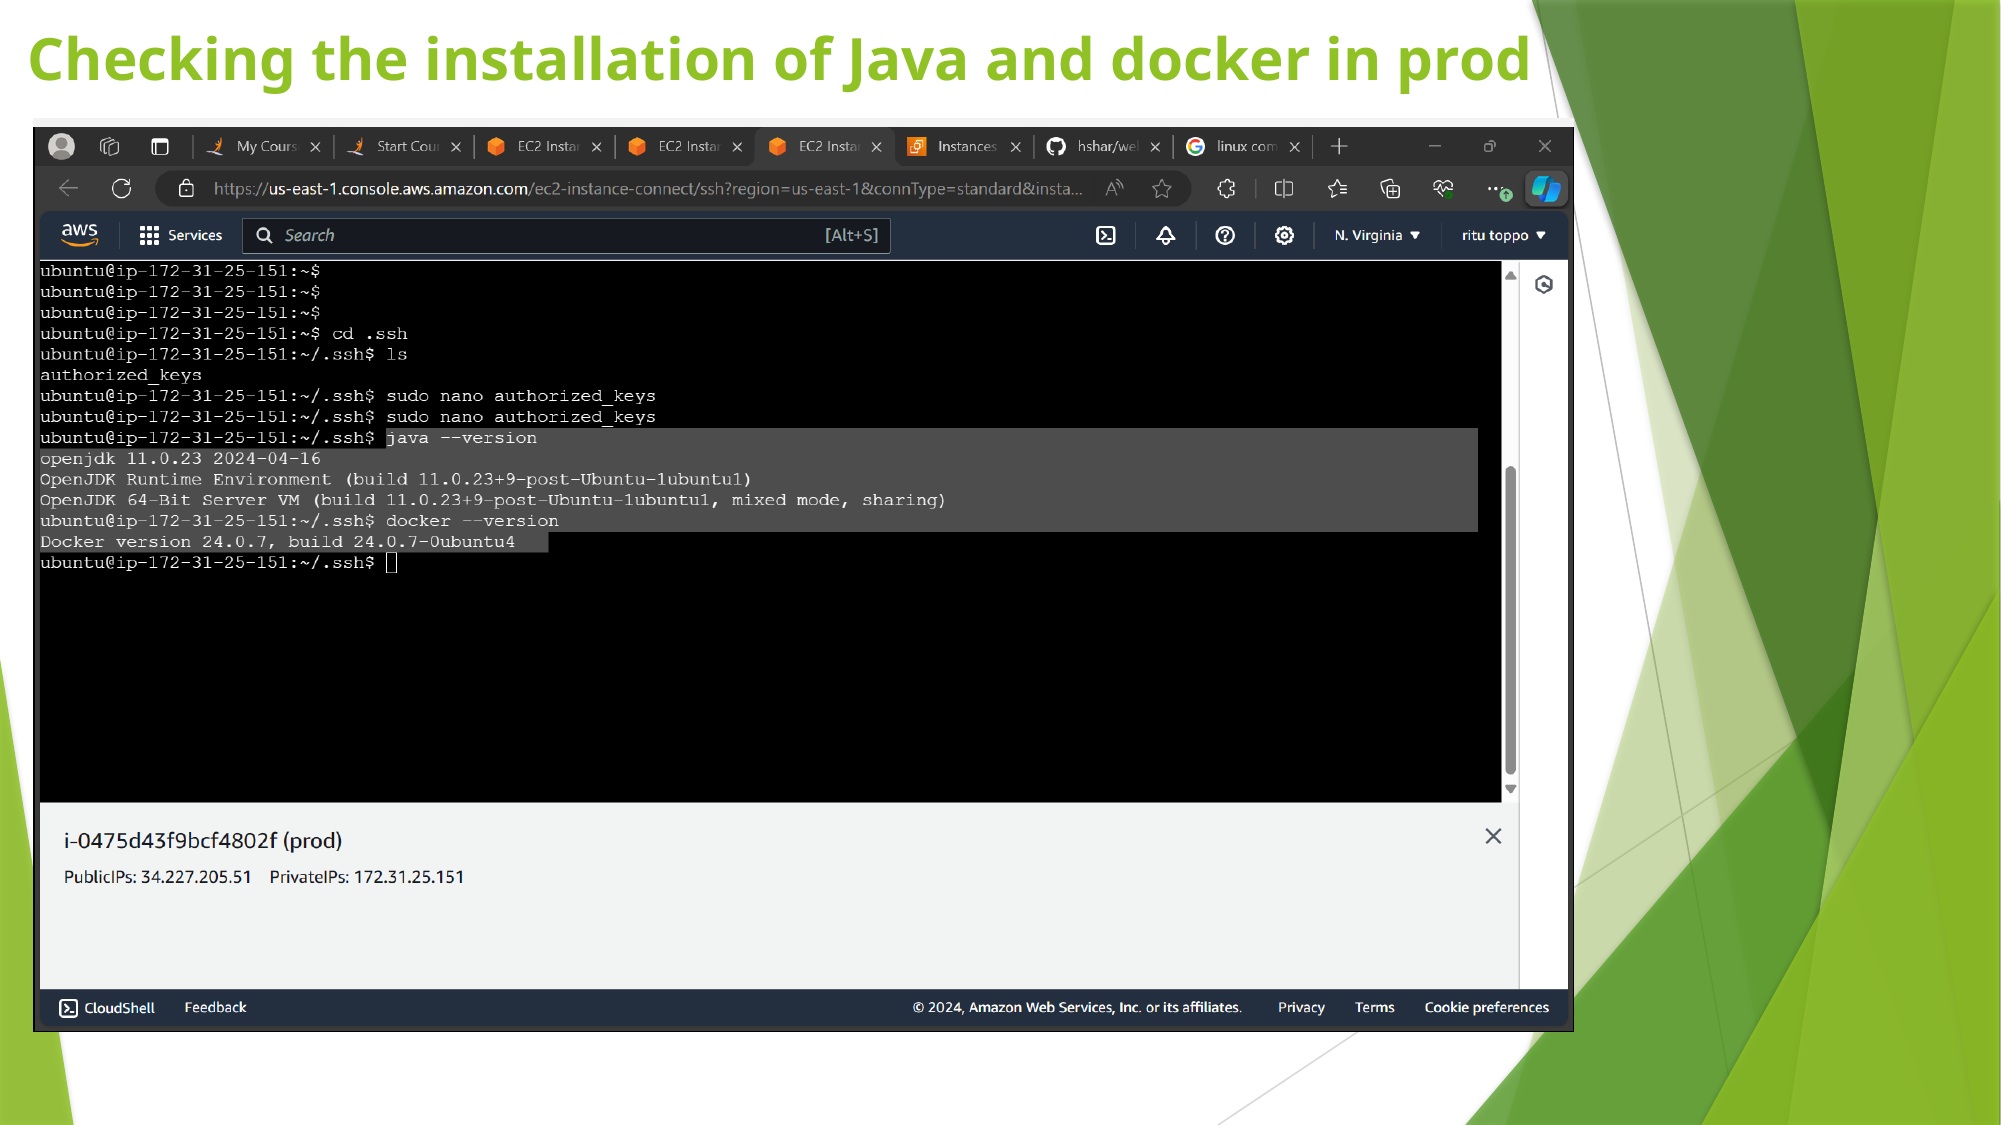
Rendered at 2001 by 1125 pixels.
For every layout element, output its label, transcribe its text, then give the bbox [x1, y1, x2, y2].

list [33, 117, 1574, 1033]
title Checking the installation of Java and docker in prod [12, 14, 1738, 119]
